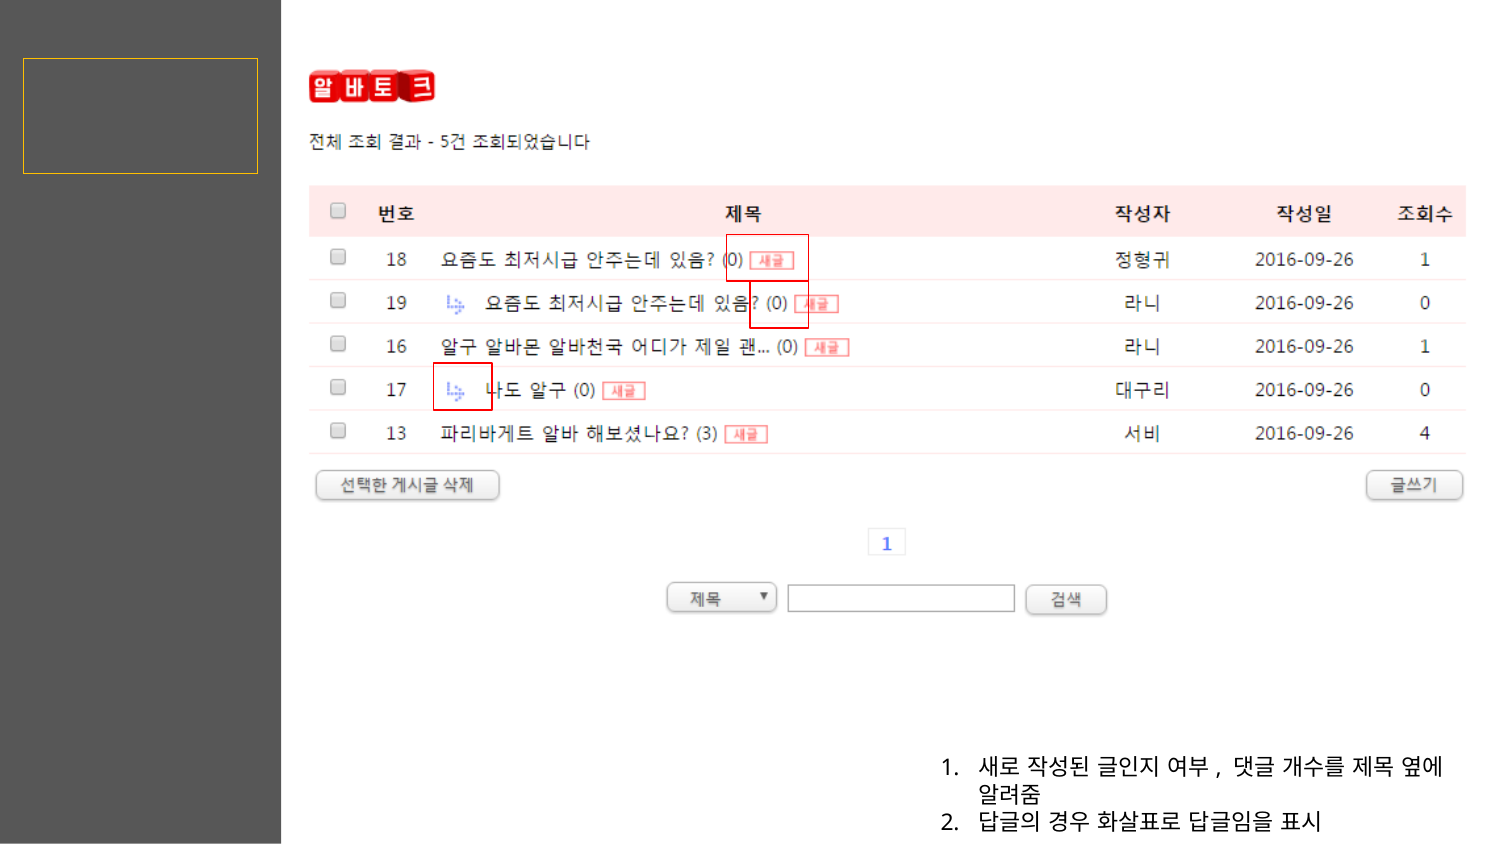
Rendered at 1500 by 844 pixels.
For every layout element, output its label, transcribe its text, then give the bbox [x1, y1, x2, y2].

text_box [0, 0, 283, 844]
picture [304, 46, 1474, 657]
text_box 5-2 스토리보드 [23, 58, 258, 140]
text_box 알바토크(자유게시판) [23, 140, 258, 226]
text_box 새로 작성된 글인지 여부, 댓글 개수를 제목 옆에 알려줌 답글의 경우 화살표로 답글임을 표시 [925, 745, 1500, 843]
